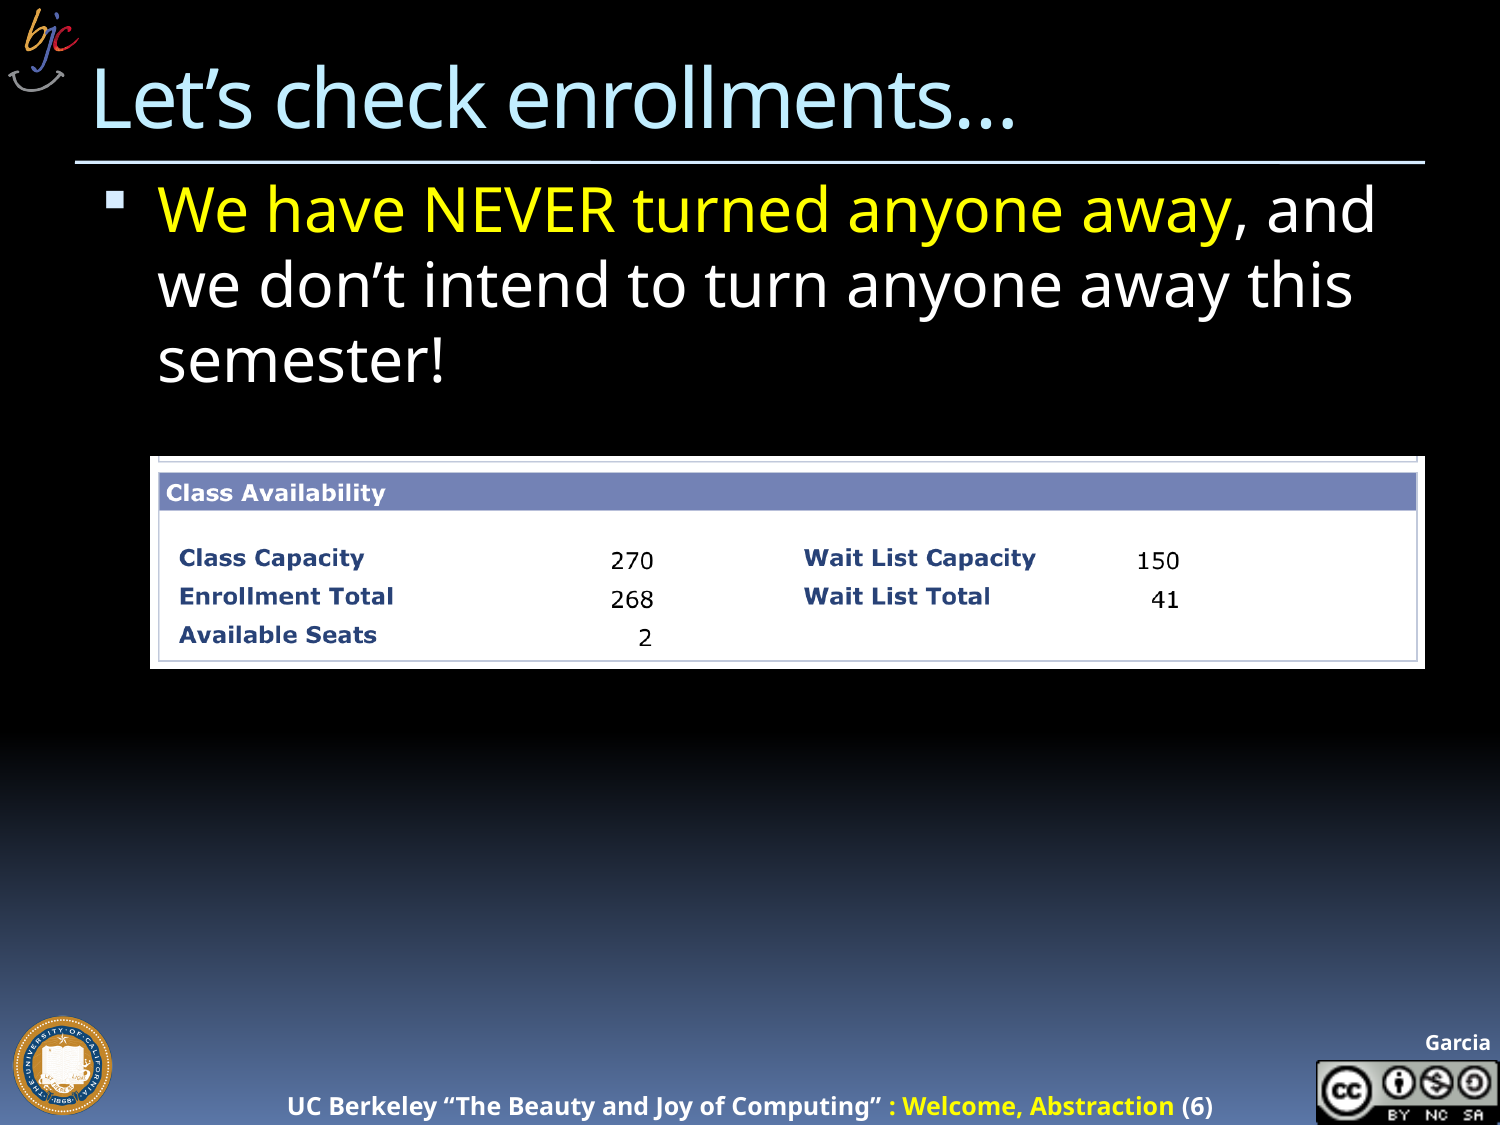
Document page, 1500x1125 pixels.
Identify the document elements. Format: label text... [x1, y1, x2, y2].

picture [149, 455, 1426, 669]
list We have NEVER turned anyone away, and we don’t intend to turn anyone away this semester! [74, 162, 1426, 1043]
picture [12, 1015, 113, 1116]
picture [8, 8, 79, 92]
picture [1316, 1060, 1500, 1125]
title Let’s check enrollments… [75, 37, 1425, 162]
